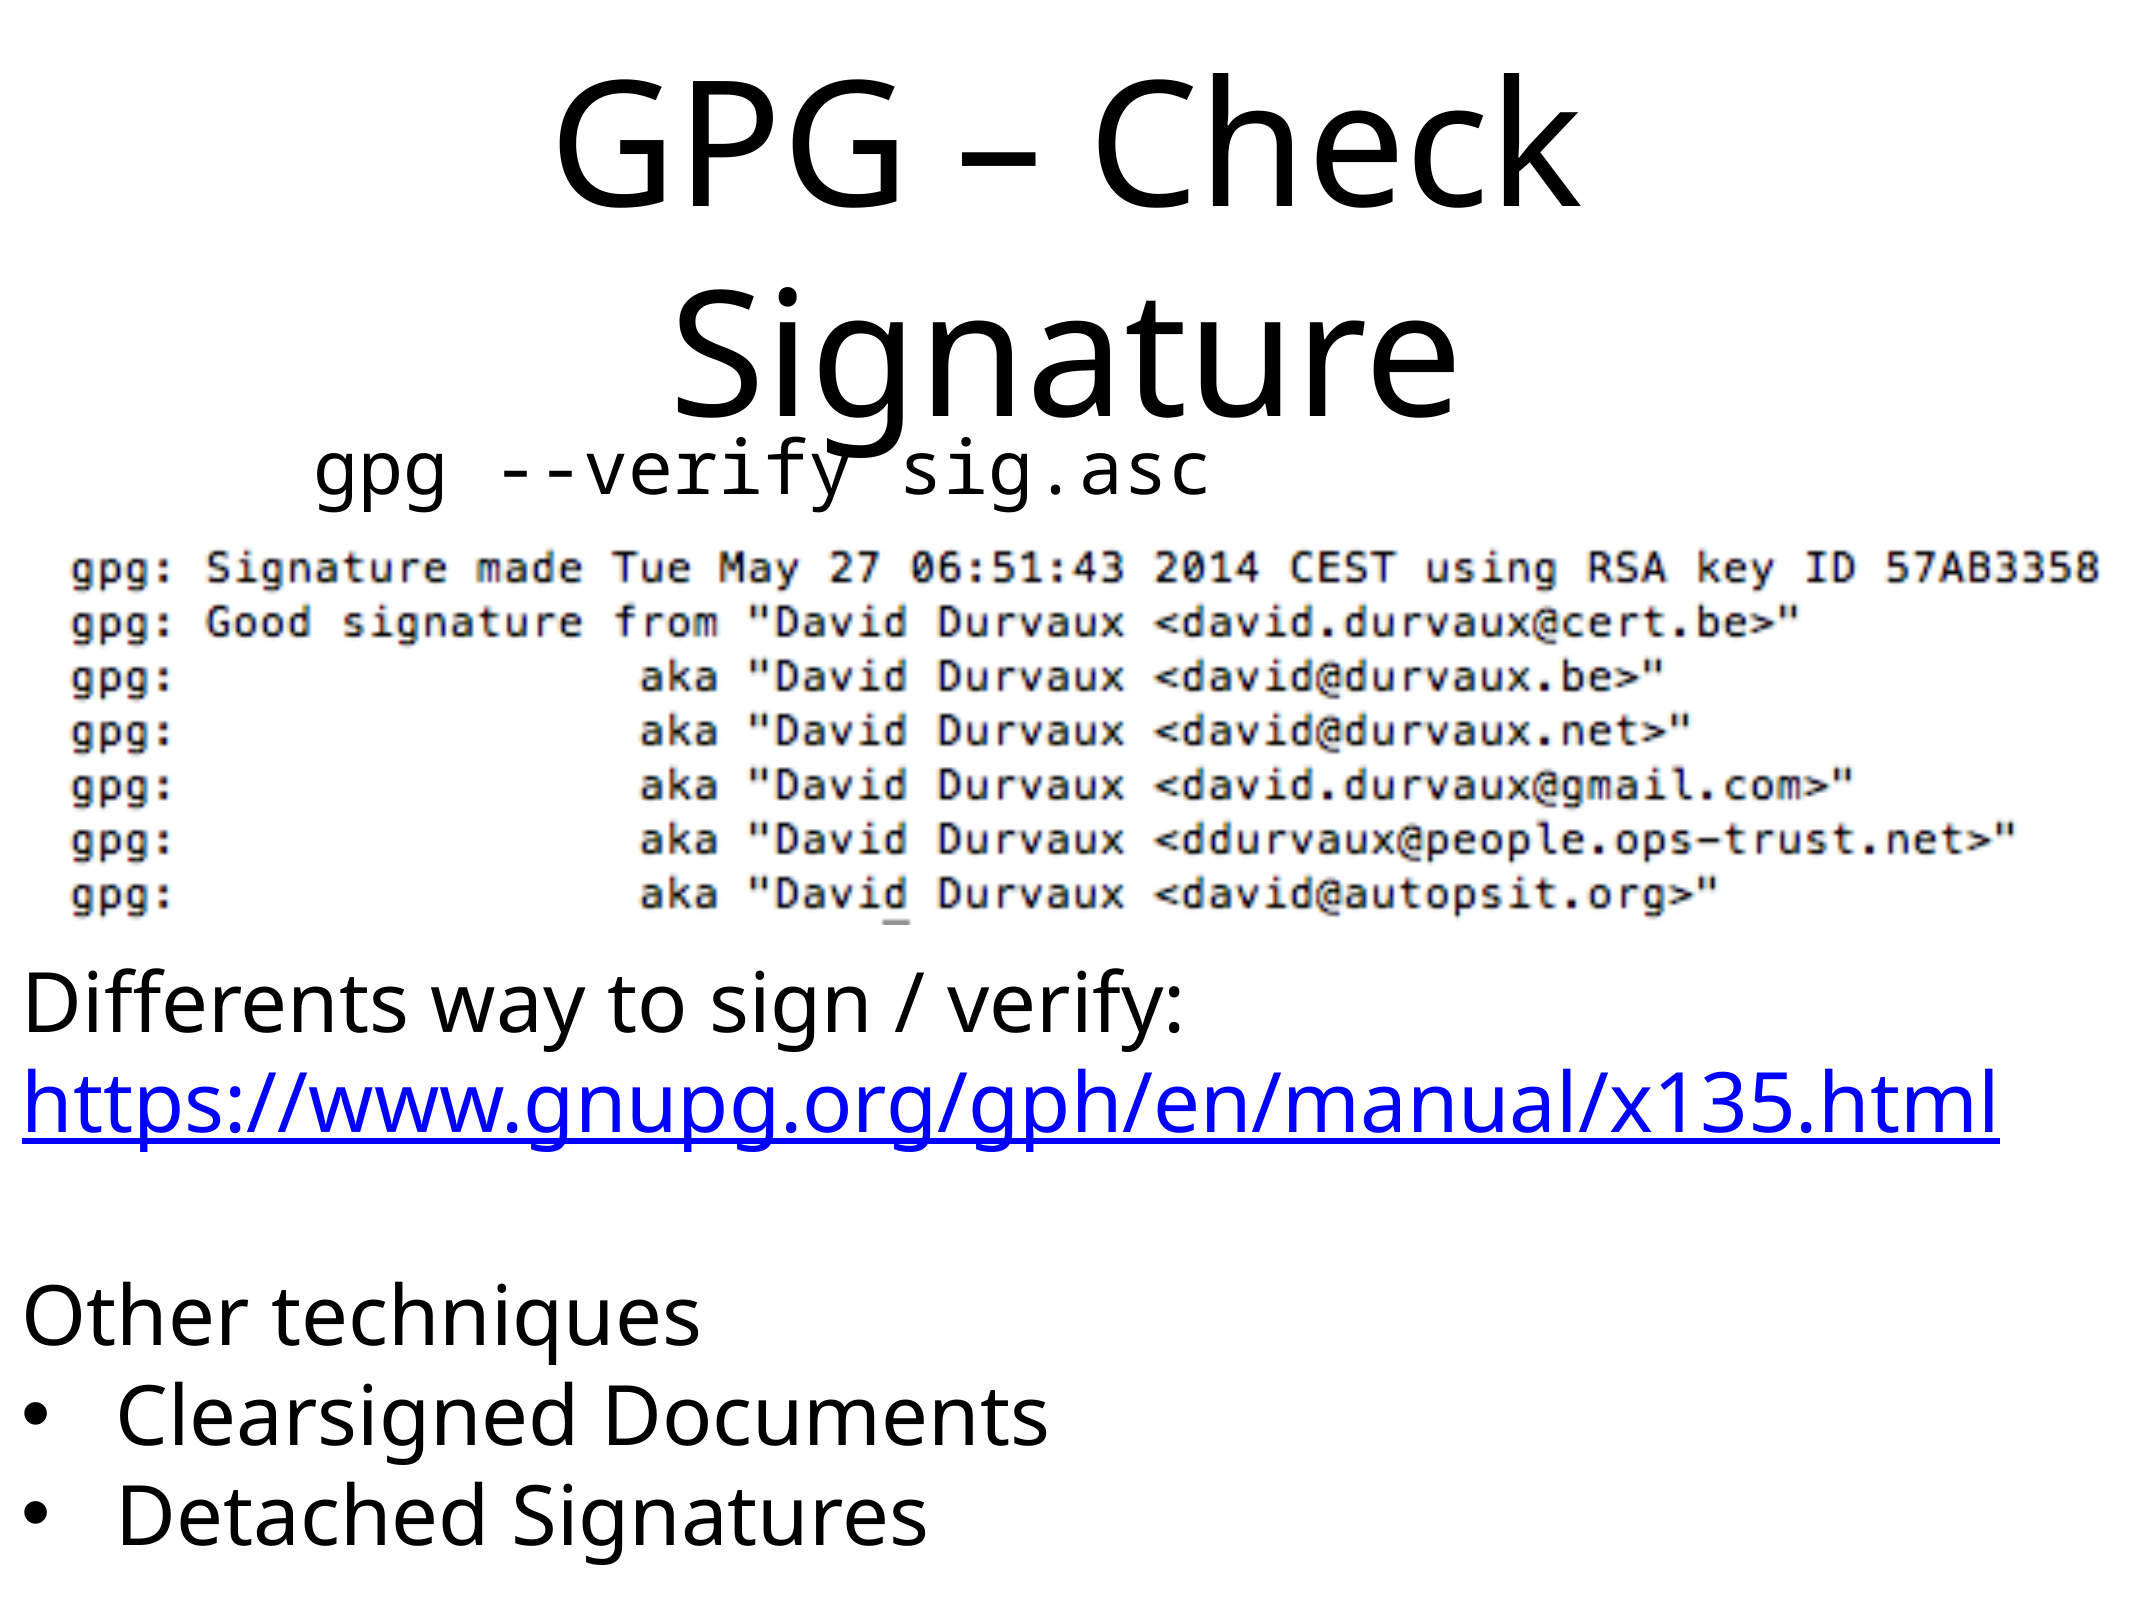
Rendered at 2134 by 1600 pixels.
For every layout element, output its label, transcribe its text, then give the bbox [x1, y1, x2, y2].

picture [56, 541, 2134, 925]
title GPG – Check Signature [207, 41, 1926, 373]
text_box Differents way to sign / verify: https://www.gnupg.org/gph/en/manual/x135.html Other techniques Clearsigned Documents Detached Signatures [13, 940, 2009, 1571]
list gpg --verify sig.asc [207, 373, 1926, 534]
